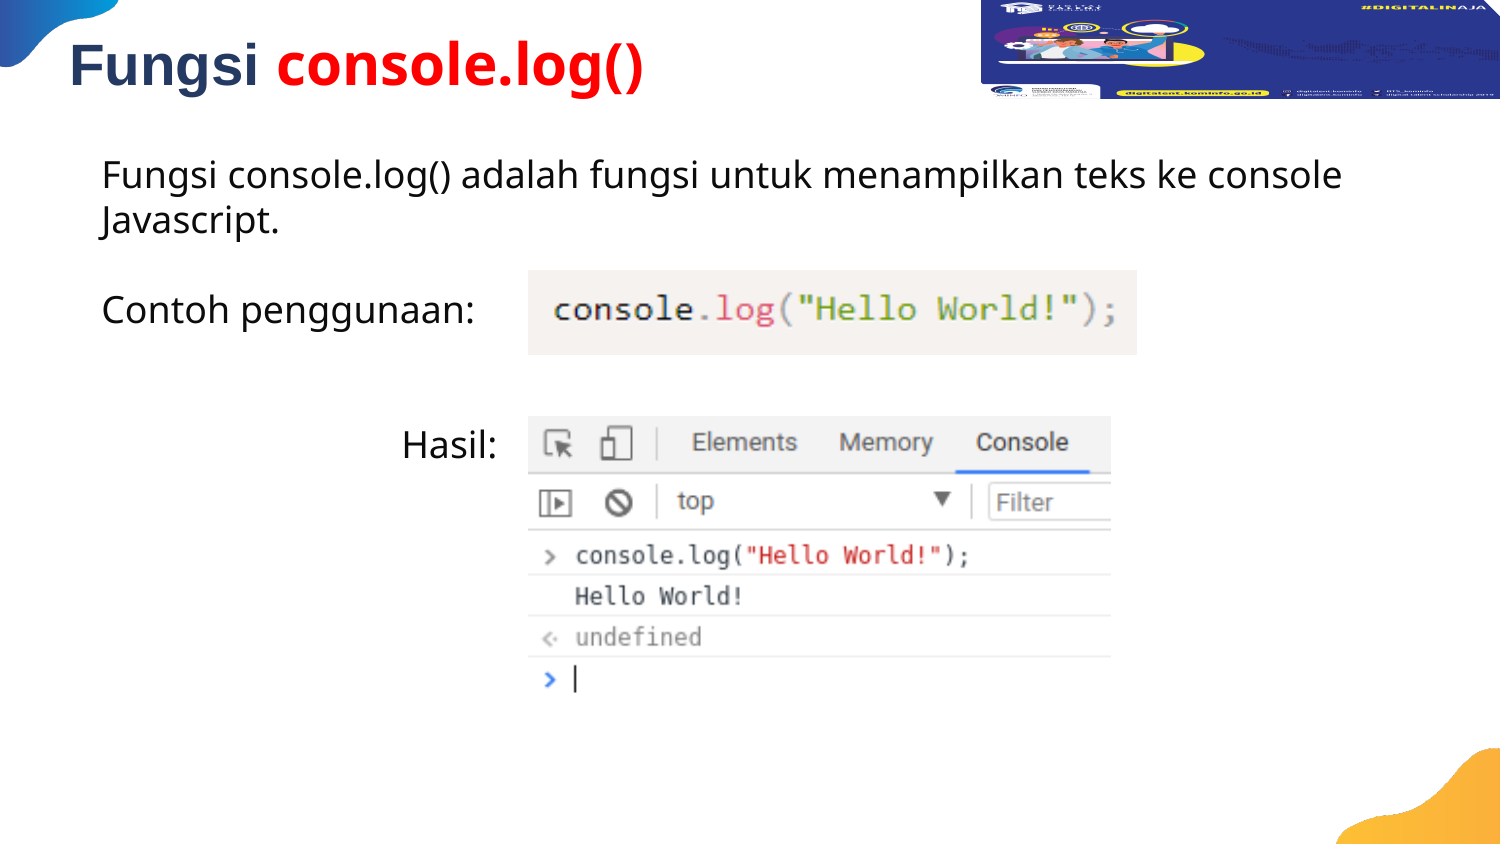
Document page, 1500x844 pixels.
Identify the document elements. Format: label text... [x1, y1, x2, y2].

text_box Fungsi console.log() adalah fungsi untuk menampilkan teks ke console Javascript. Contoh penggunaan: Hasil: [54, 143, 1418, 519]
picture [980, 0, 1500, 100]
picture [1334, 740, 1500, 844]
picture [528, 416, 1112, 732]
picture [528, 270, 1137, 355]
text_box Fungsi console.log() [54, 19, 977, 105]
picture [0, 0, 120, 73]
